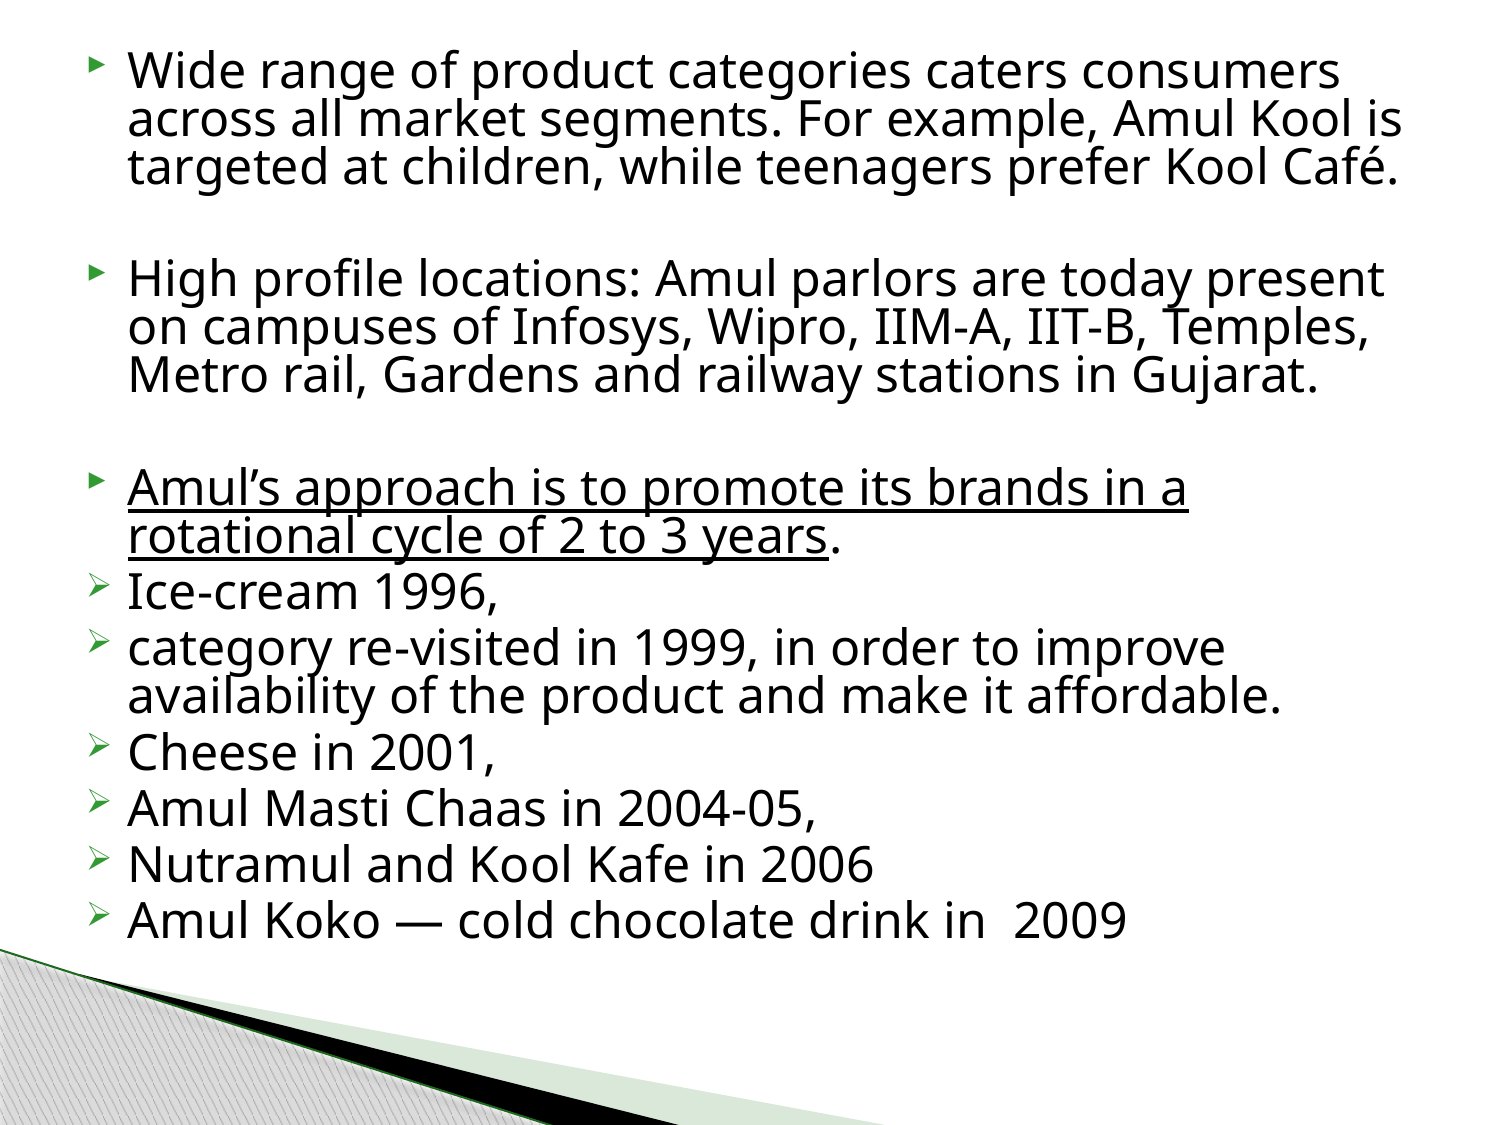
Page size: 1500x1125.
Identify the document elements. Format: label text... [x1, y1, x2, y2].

list Wide range of product categories caters consumers across all market segments. For example, Amul Kool is targeted at children, while teenagers prefer Kool Café. High profile locations: Amul parlors are today present on campuses of Infosys, Wipro, IIM-A, IIT-B, Temples, Metro rail, Gardens and railway stations in Gujarat. Amul’s approach is to promote its brands in a rotational cycle of 2 to 3 years. Ice-cream 1996, category re-visited in 1999, in order to improve availability of the product and make it affordable. Cheese in 2001, Amul Masti Chaas in 2004-05, Nutramul and Kool Kafe in 2006 Amul Koko — cold chocolate drink in 2009 [53, 42, 1425, 1005]
